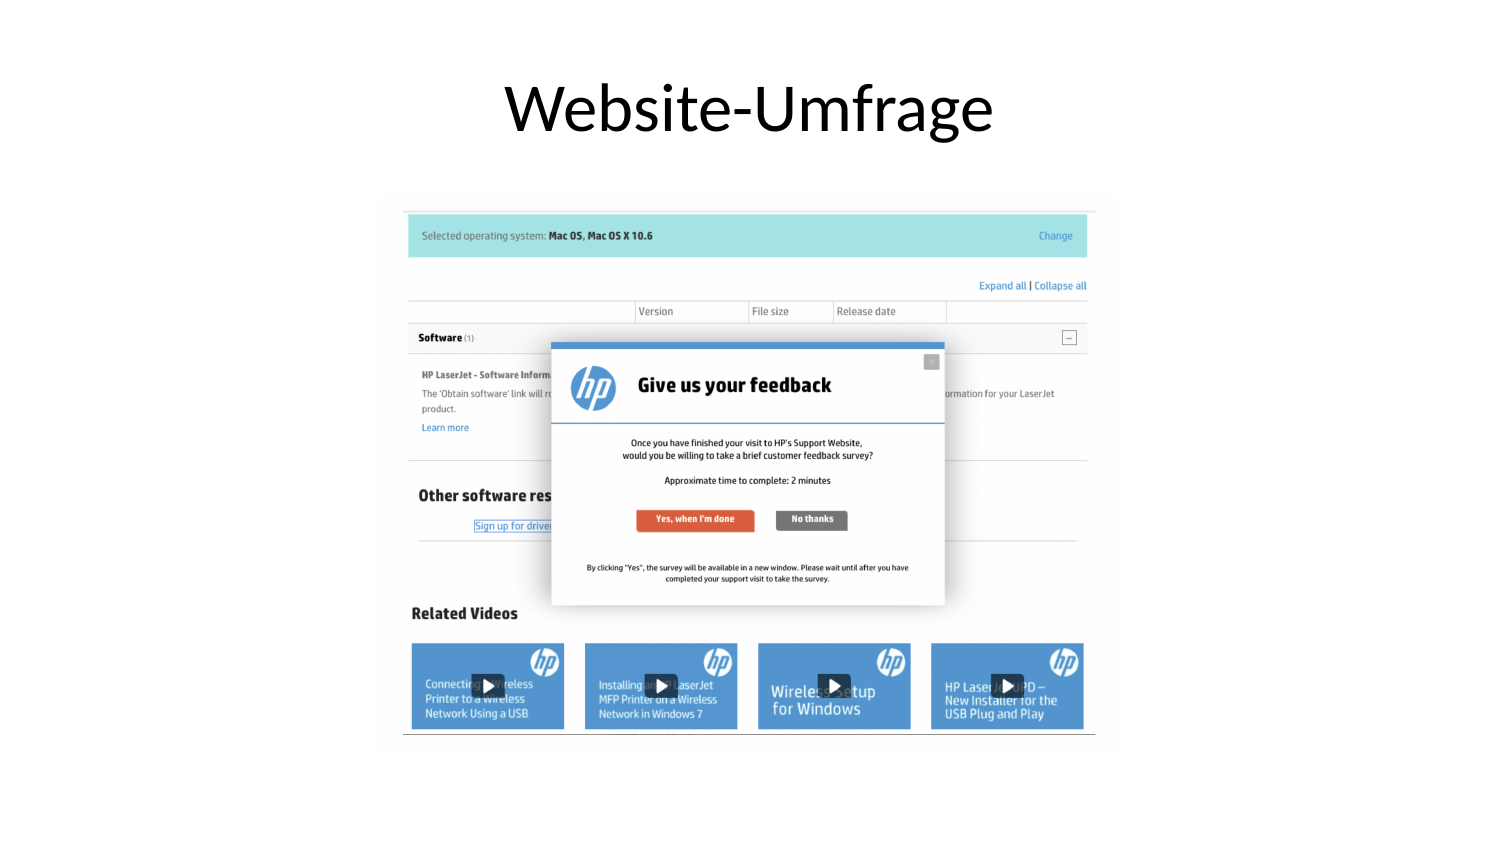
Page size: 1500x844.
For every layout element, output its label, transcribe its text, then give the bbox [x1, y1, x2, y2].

title Website-Umfrage [75, 33, 1425, 175]
picture [378, 195, 1119, 753]
